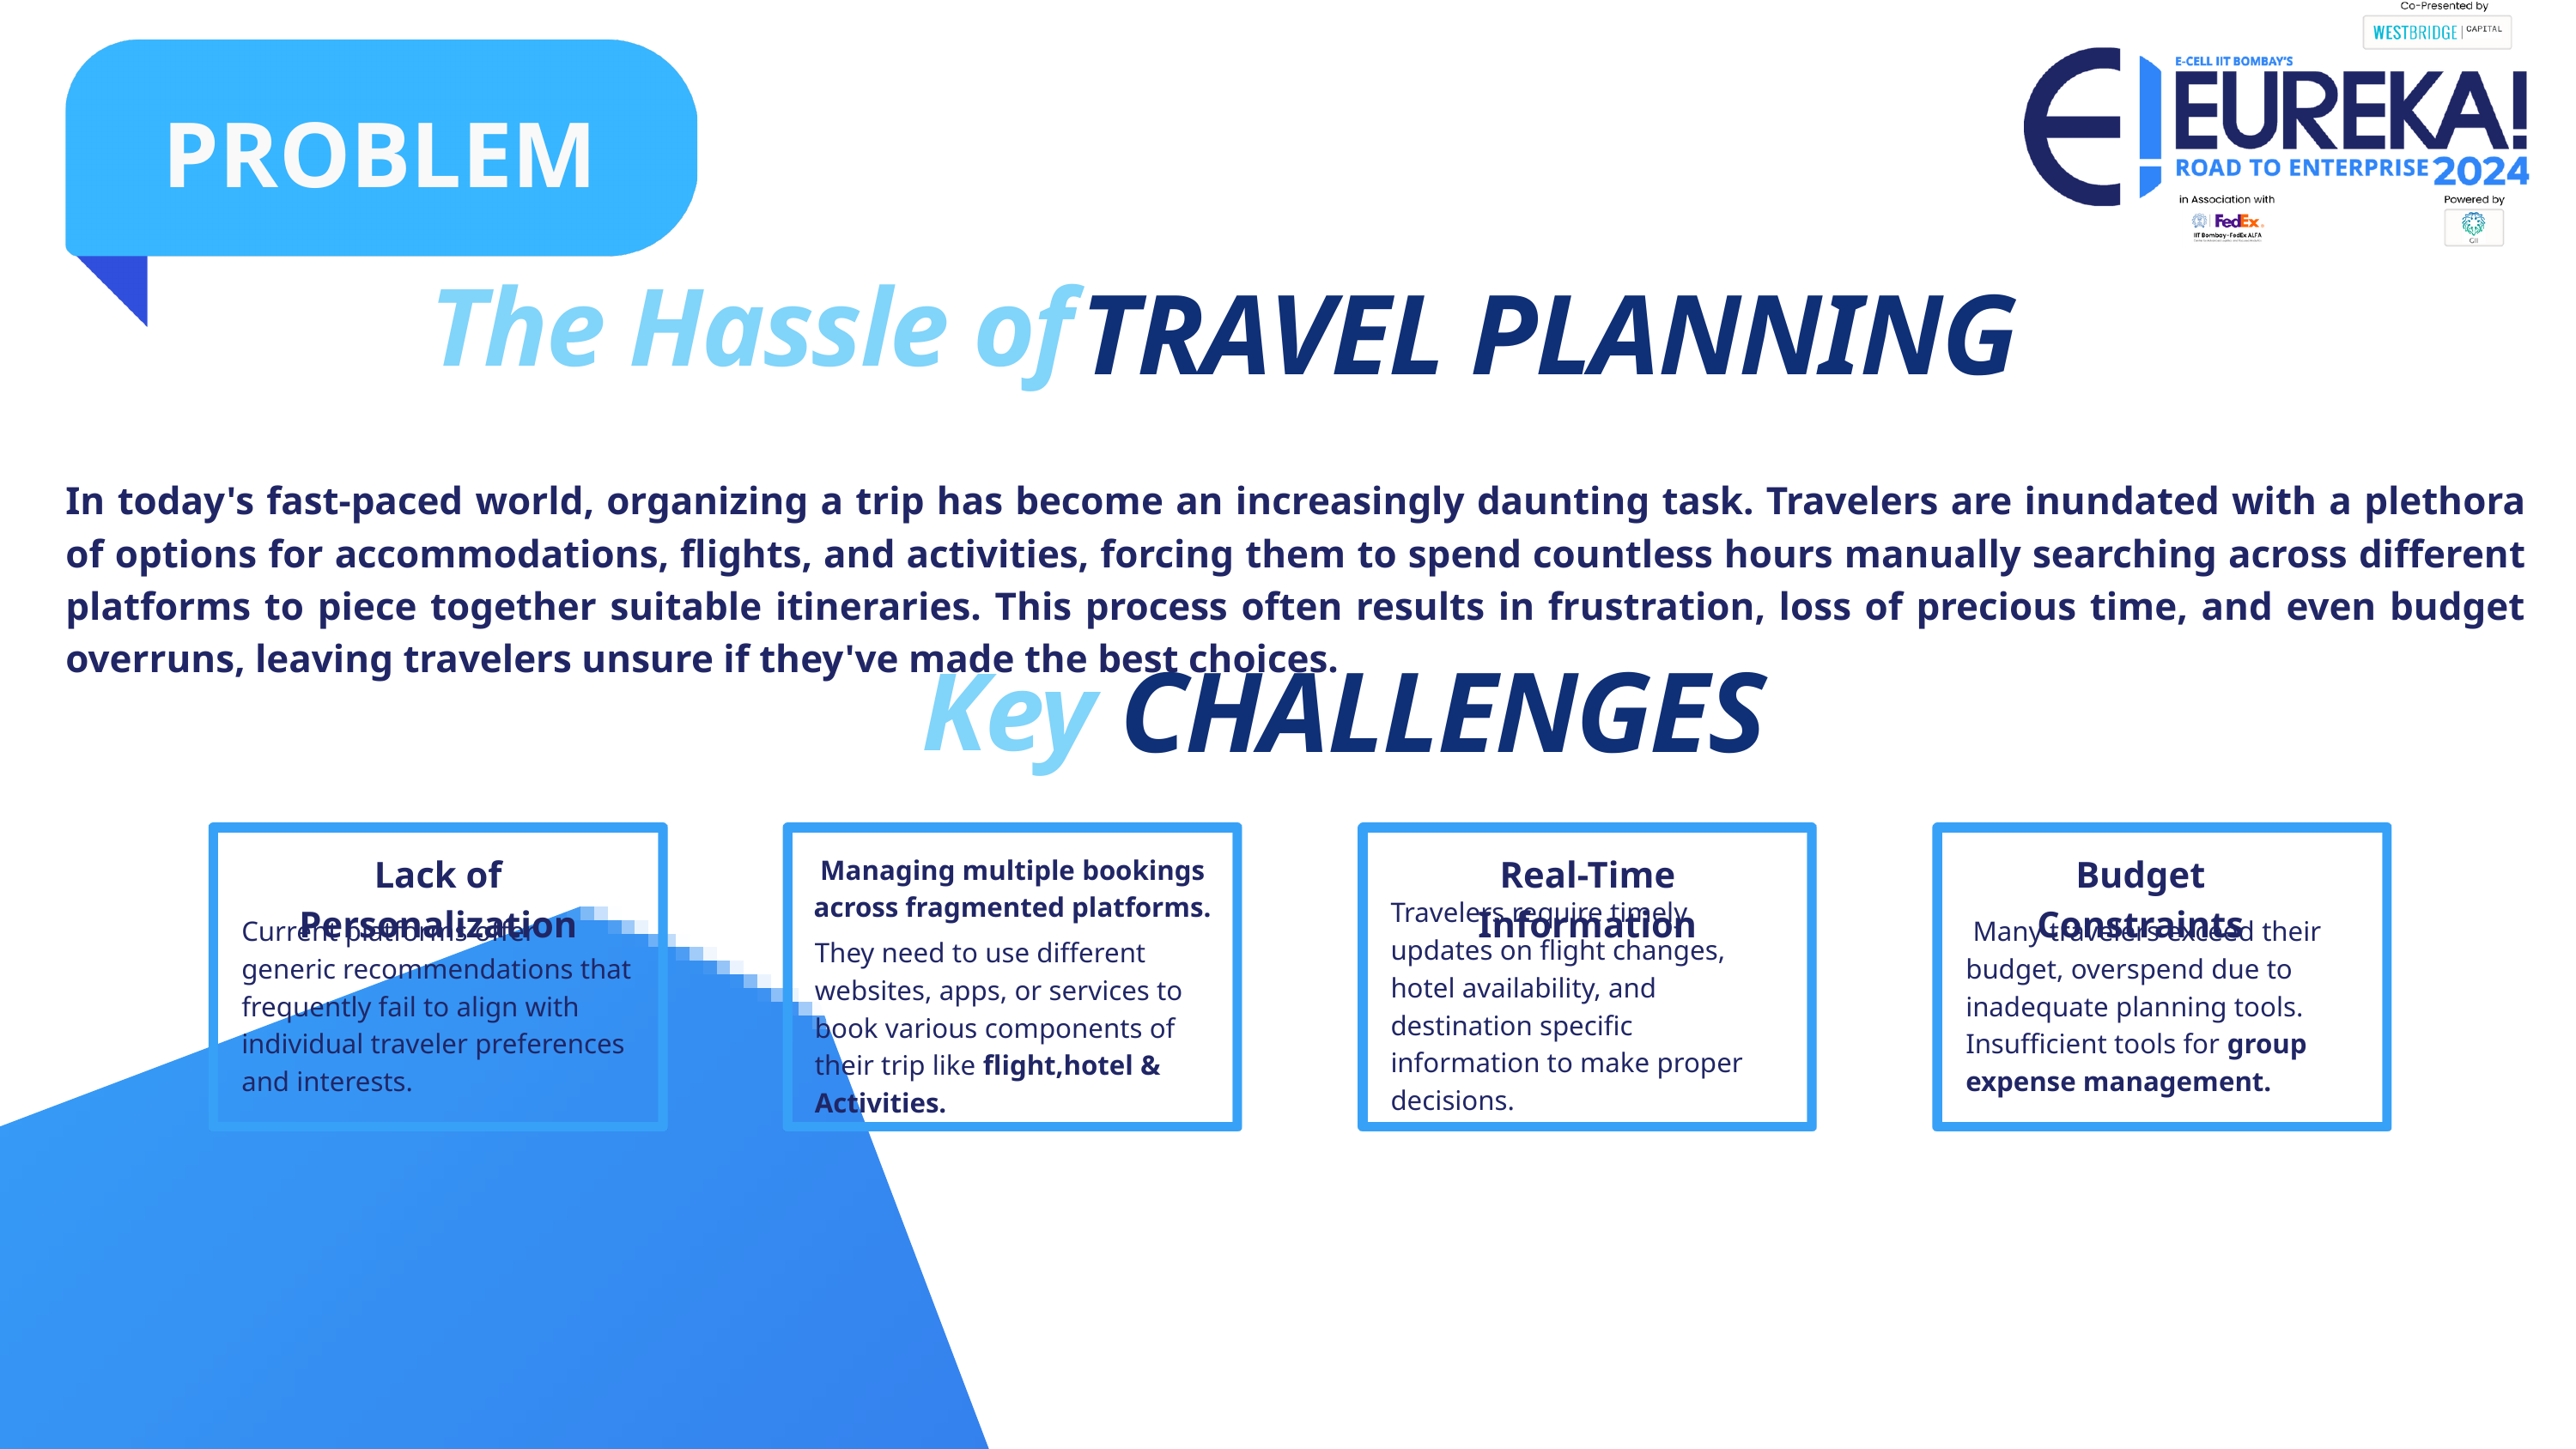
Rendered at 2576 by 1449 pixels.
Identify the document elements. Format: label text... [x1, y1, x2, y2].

text_box Managing multiple bookings across fragmented platforms. [811, 847, 1213, 924]
text_box Many travelers exceed their budget, overspend due to inadequate planning tools. Insufficient tools for group expense management. [1965, 909, 2360, 1097]
text_box [1932, 822, 2392, 1131]
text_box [386, 280, 2093, 413]
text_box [793, 658, 1783, 791]
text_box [65, 39, 708, 327]
text_box Current platforms offer generic recommendations that frequently fail to align with individual traveler preferences and interests. [241, 909, 635, 1097]
text_box [208, 822, 668, 1131]
text_box Budget Constraints [1971, 845, 2310, 909]
text_box Travelers require timely updates on flight changes, hotel availability, and destination specific information to make proper decisions. [1390, 890, 1785, 1116]
text_box Lack of Personalization [235, 845, 641, 946]
text_box Real-Time Information [1390, 845, 1785, 890]
text_box [2024, 0, 2530, 258]
text_box [1358, 822, 1817, 1131]
text_box They need to use different websites, apps, or services to book various components of their trip like flight,hotel & Activities. [815, 931, 1209, 1119]
text_box [0, 839, 989, 1449]
text_box In today's fast-paced world, organizing a trip has become an increasingly daunting task. Travelers are inundated with a plethora of options for accommodations, flights, and activities, forcing them to spend countless hours manually searching across different platforms to piece together suitable itineraries. This process often results in frustration, loss of precious time, and even budget overruns, leaving travelers unsure if they've made the best choices. [65, 470, 2530, 681]
text_box [782, 822, 1242, 1131]
